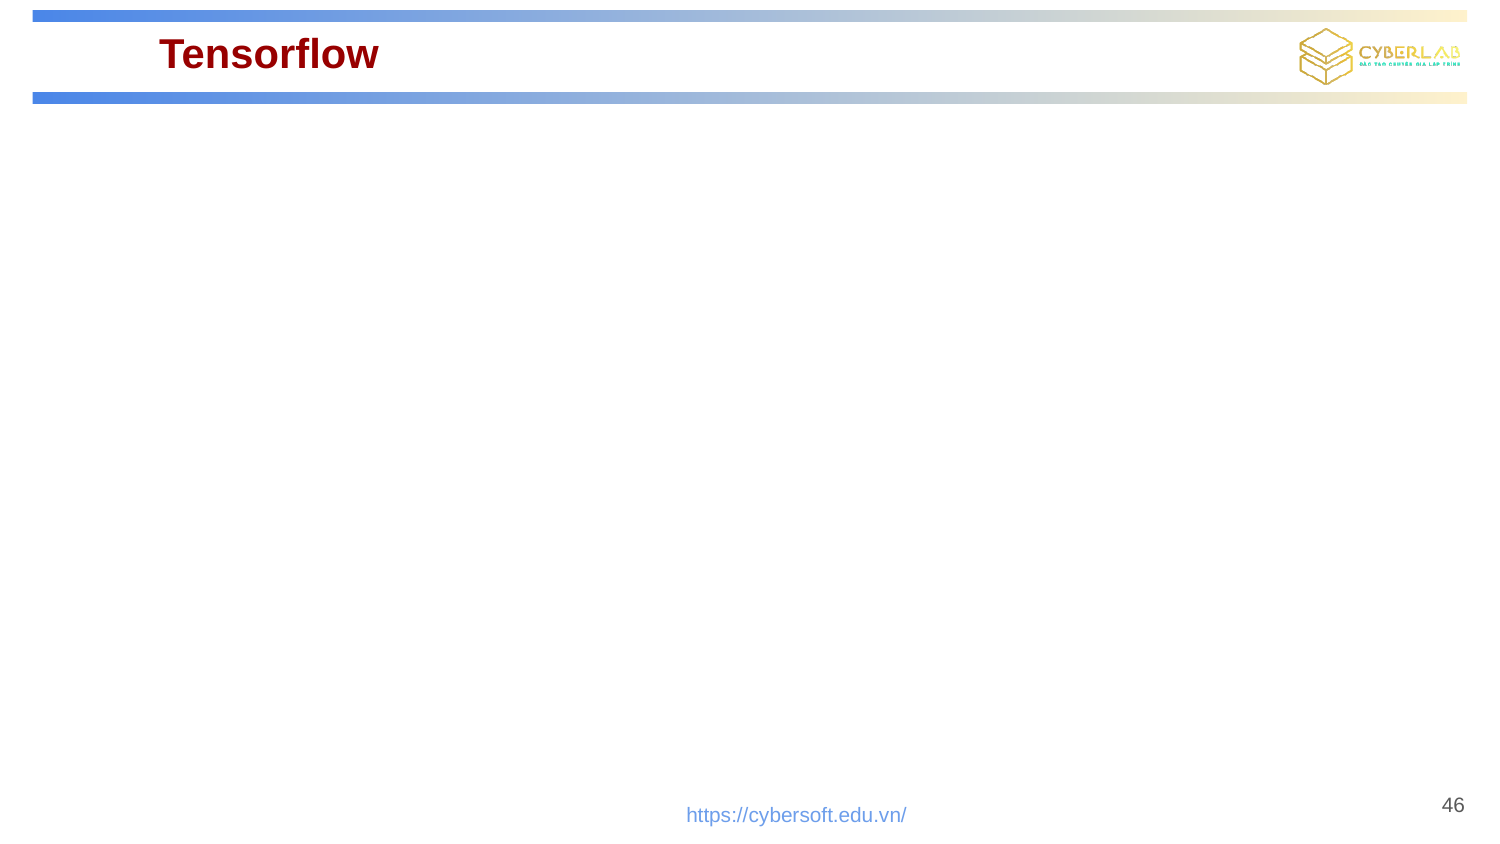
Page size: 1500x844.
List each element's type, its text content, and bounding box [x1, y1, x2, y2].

picture [1449, 28, 1468, 85]
title Tensorflow [144, 12, 1449, 93]
slide_number 46 [1389, 782, 1480, 830]
